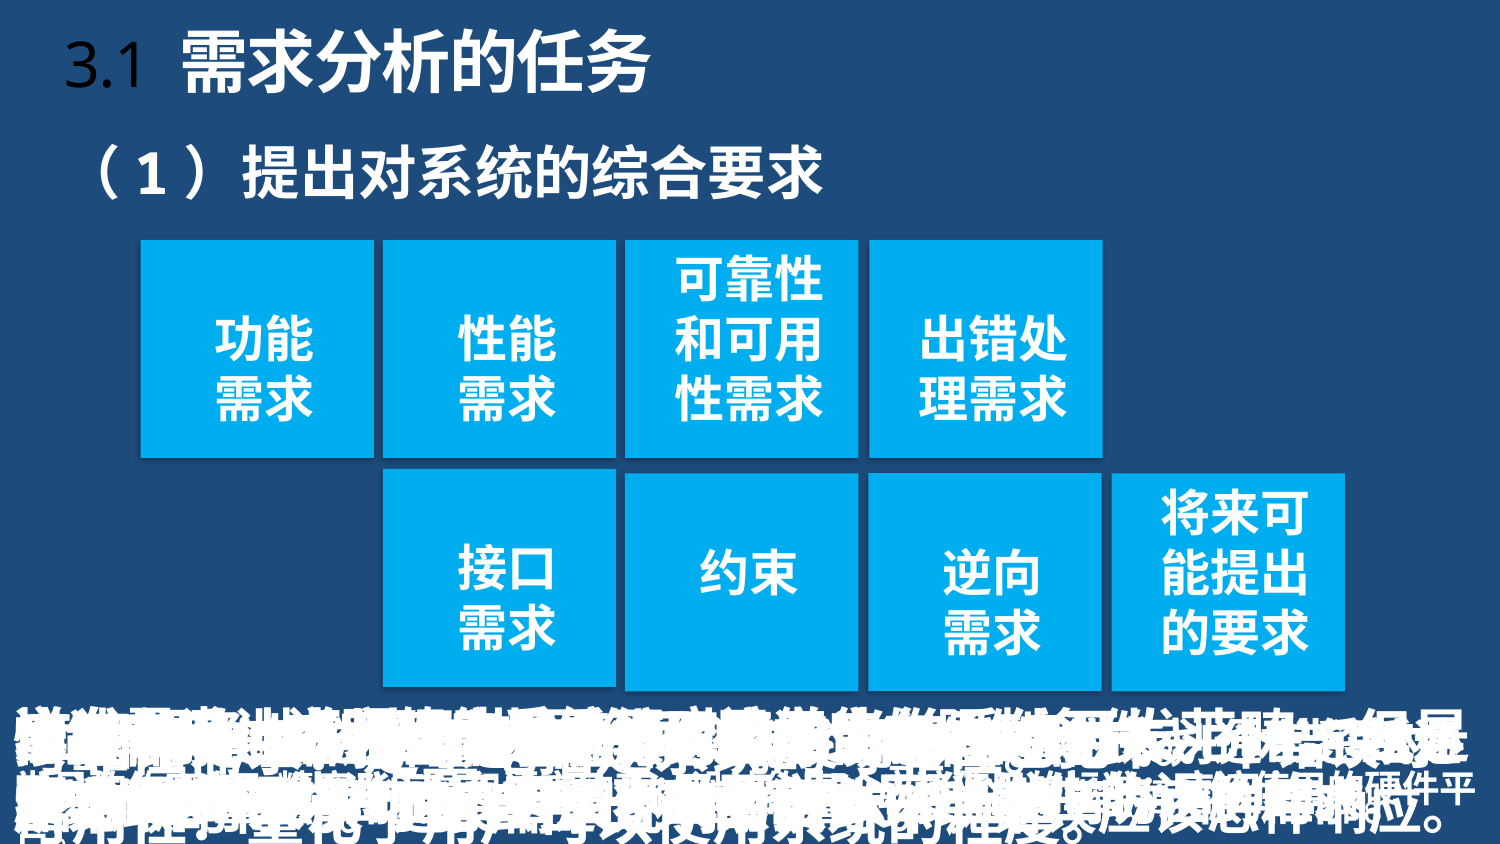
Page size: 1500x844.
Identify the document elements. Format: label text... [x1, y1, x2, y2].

text_box 接口 需求 [382, 468, 617, 688]
text_box 逆向 需求 [868, 472, 1102, 691]
text_box 约束 [624, 473, 859, 691]
title 3.1 需求分析的任务 [63, 28, 1436, 104]
text_box （1）提出对系统的综合要求 [47, 128, 840, 214]
text_box 可靠性和可用性需求 [624, 239, 859, 459]
text_box 性能 需求 [382, 239, 617, 459]
text_box 功能 需求 [140, 239, 375, 459]
text_box 应该明确地列出那些虽然不属于当前系统开发范畴，但是据分析将来很可能会提出来的要求。 [0, 691, 1500, 844]
text_box 出错处理需求 [869, 239, 1103, 459]
text_box 将来可能提出的要求 [1111, 473, 1346, 691]
